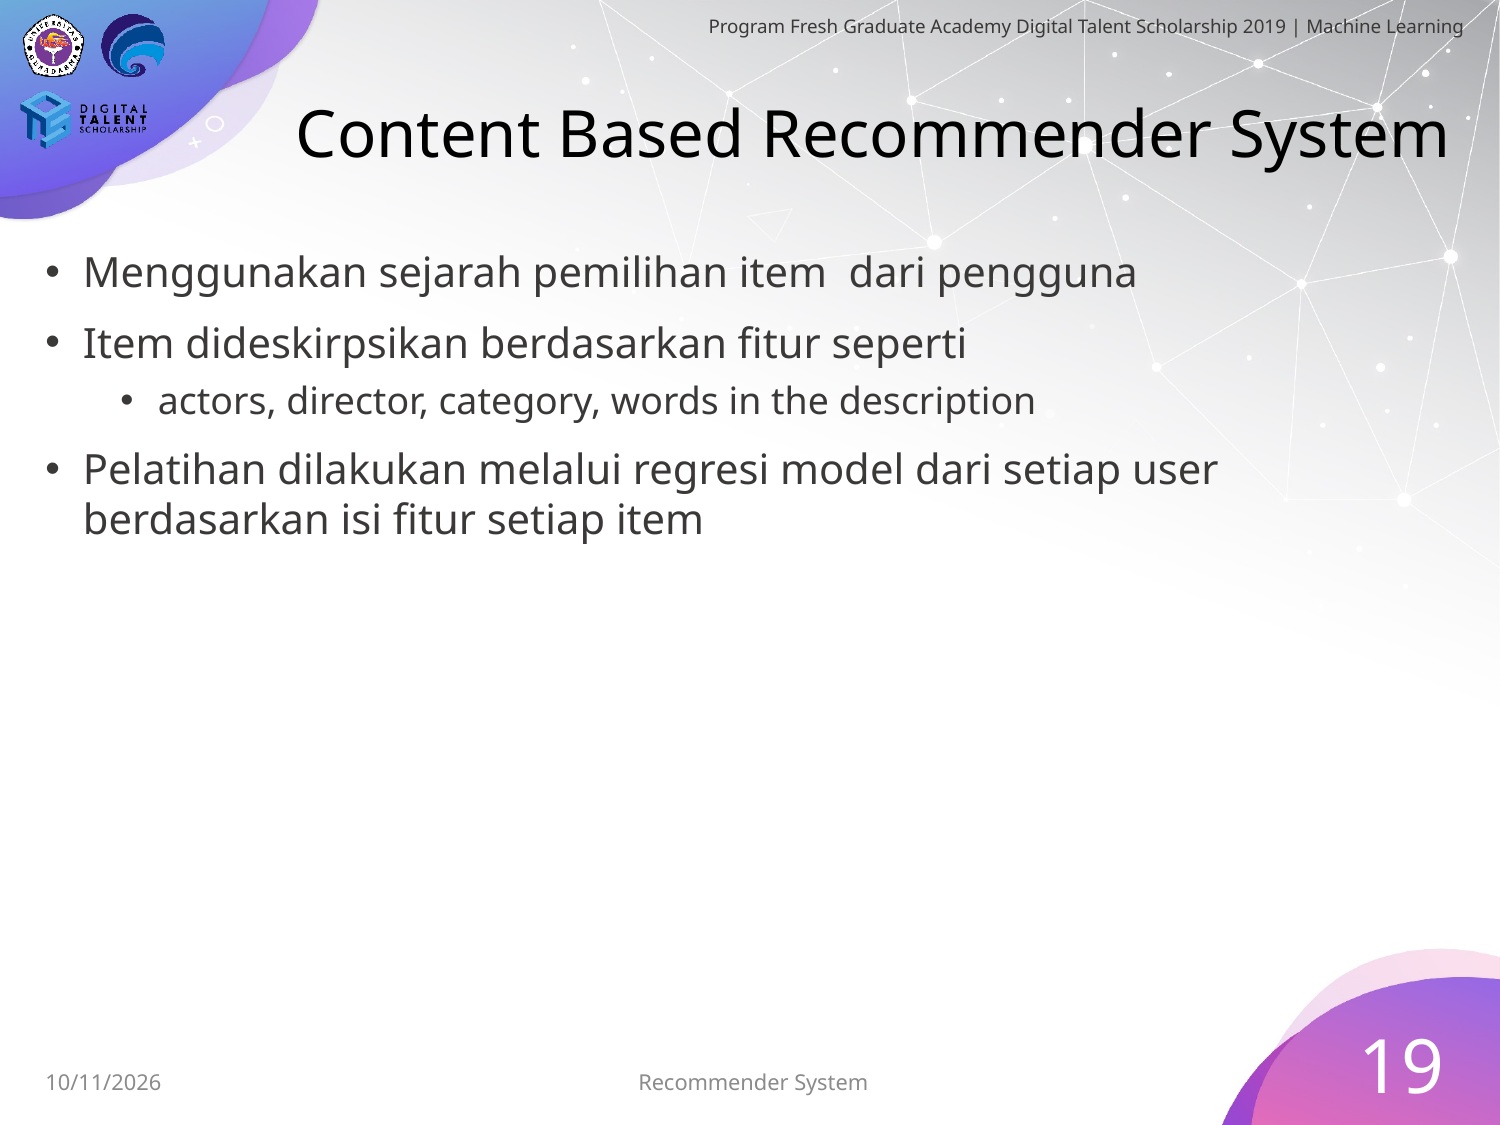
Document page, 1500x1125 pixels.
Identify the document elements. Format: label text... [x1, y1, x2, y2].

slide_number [30, 1053, 272, 1114]
footer Recommender System [386, 1053, 1121, 1114]
list Menggunakan sejarah pemilihan item dari pengguna Item dideskirpsikan berdasarkan fitur seperti actors, director, category, words in the description Pelatihan dilakukan melalui regresi model dari setiap user berdasarkan isi fitur setiap item [30, 238, 1477, 1014]
picture [0, 0, 1500, 1125]
title Content Based Recommender System [271, 66, 1477, 207]
slide_number 19 [1327, 1025, 1477, 1115]
